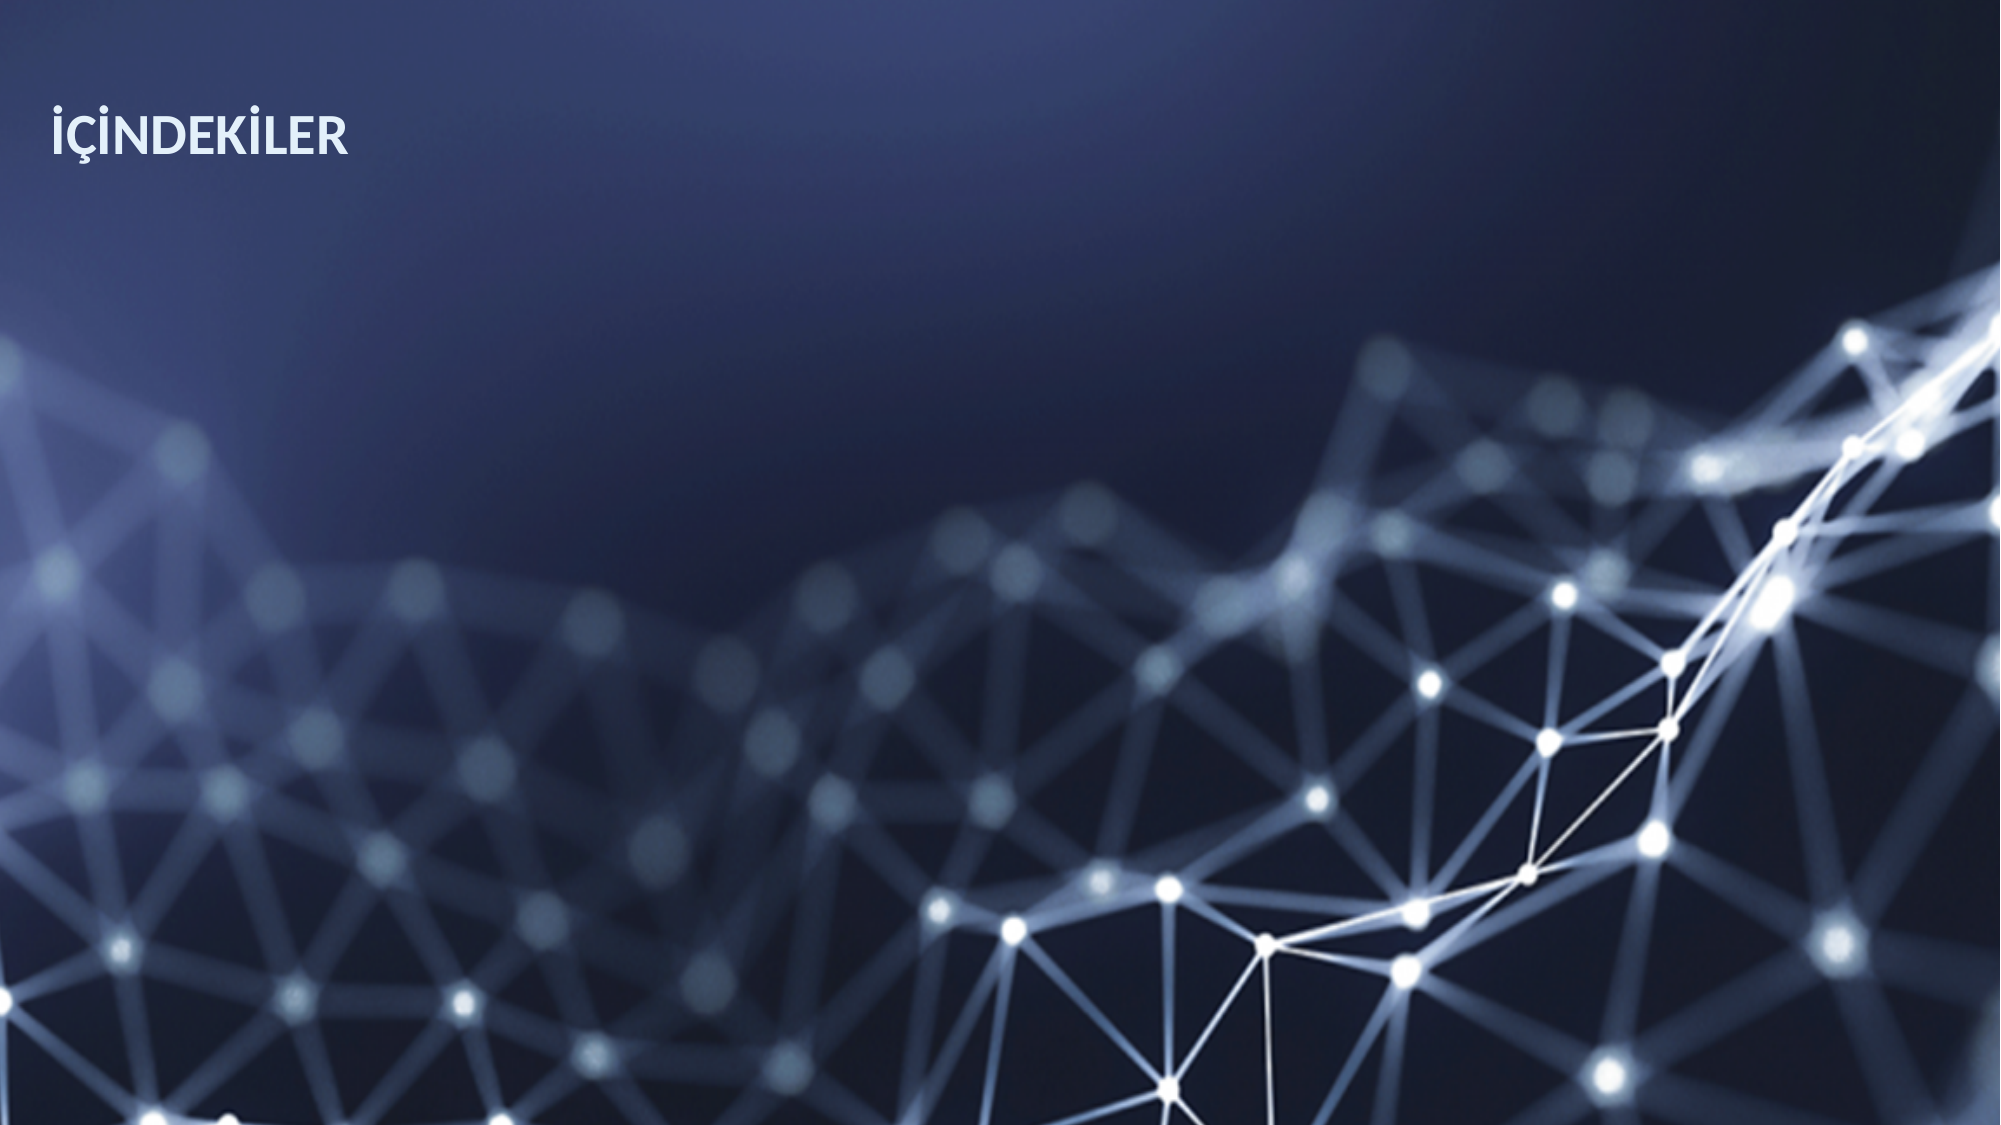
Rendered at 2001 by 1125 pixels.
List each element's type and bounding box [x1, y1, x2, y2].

list [0, 0, 2000, 1125]
